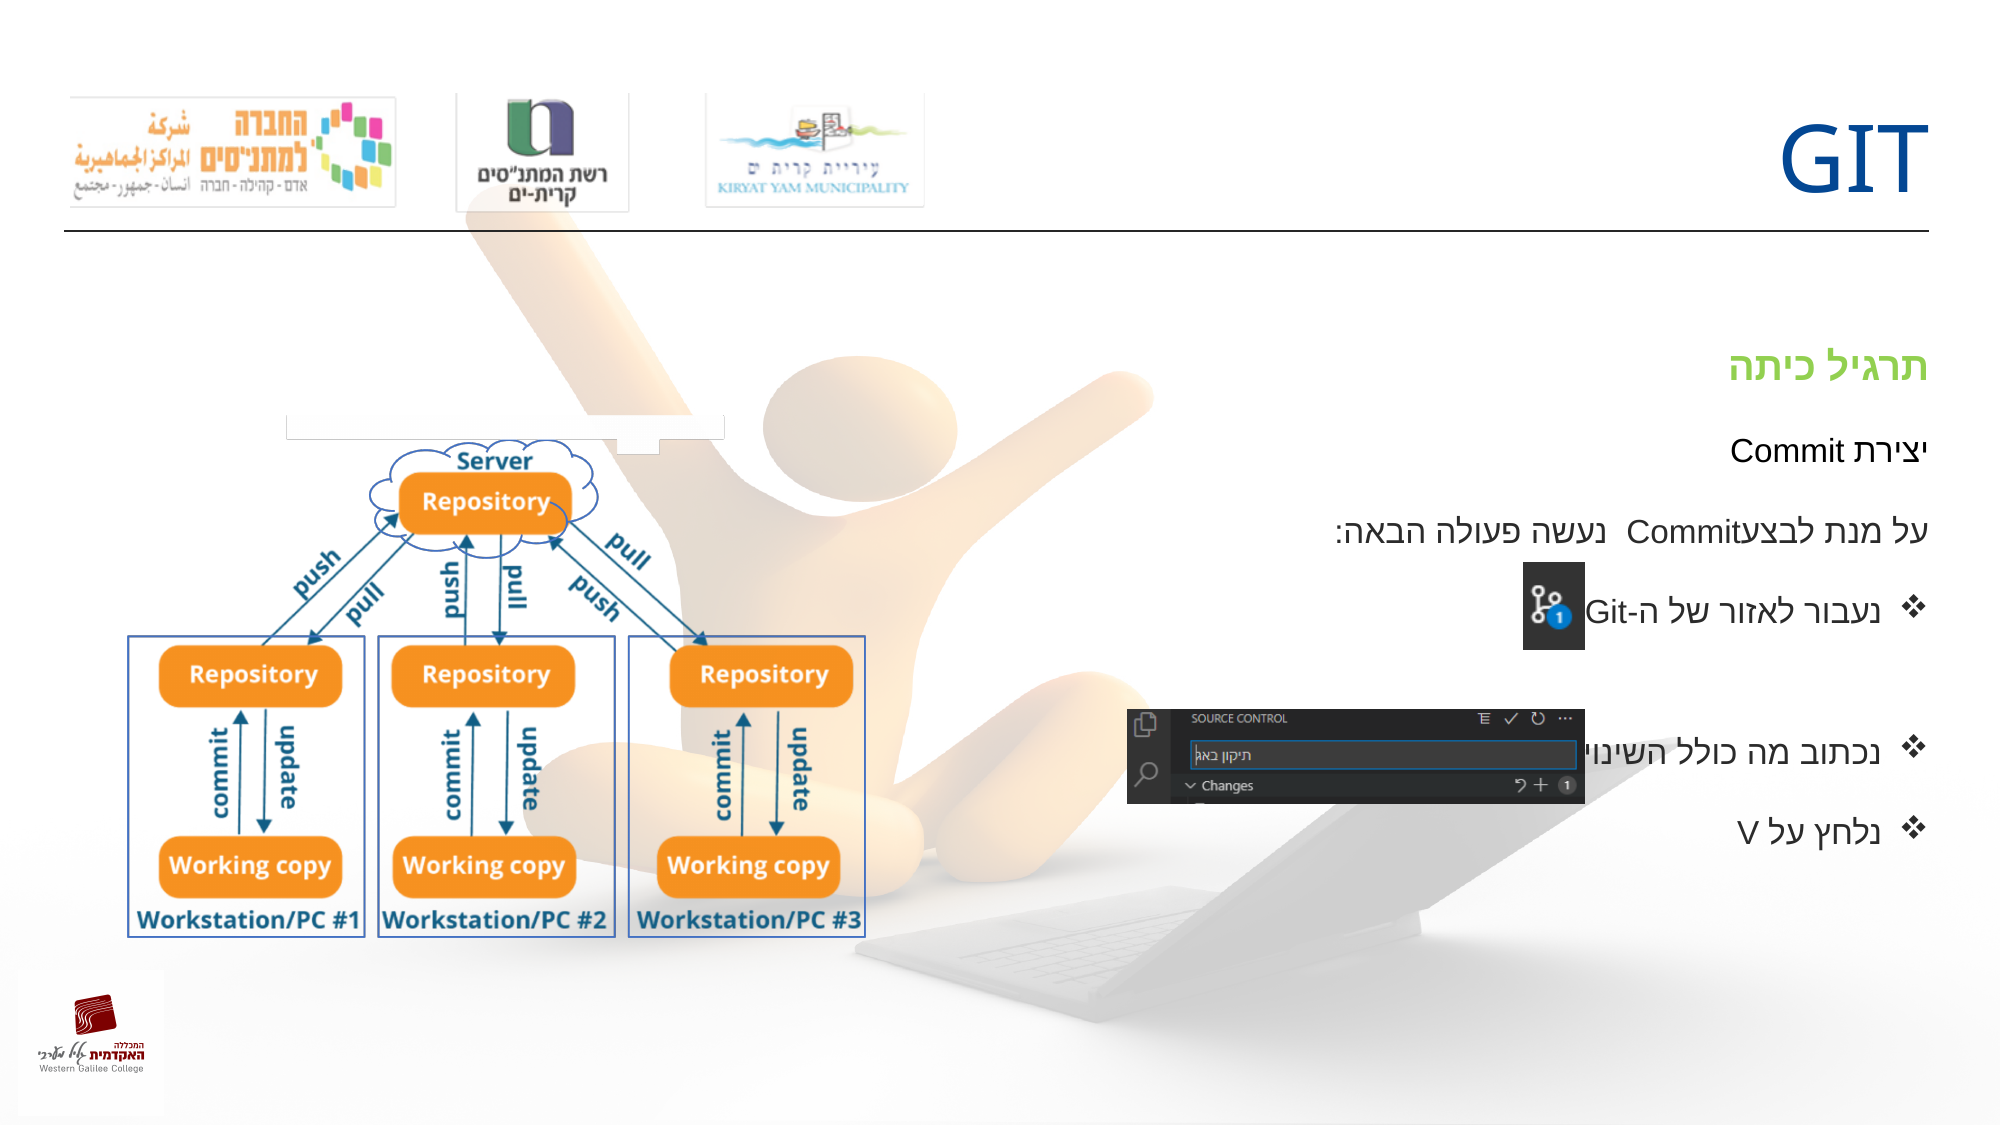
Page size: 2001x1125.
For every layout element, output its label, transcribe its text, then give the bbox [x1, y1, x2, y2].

title Git [64, 55, 1930, 221]
list תרגיל כיתה יצירת Commit על מנת לבצעCommit נעשה פעולה הבאה: נעבור לאזור של ה-Git: | נכתוב מה כולל השינוי: נלחץ על V [979, 309, 1930, 1043]
picture [127, 415, 866, 938]
picture [70, 93, 925, 213]
picture [1127, 709, 1585, 804]
picture [1523, 562, 1585, 650]
picture [18, 970, 164, 1116]
